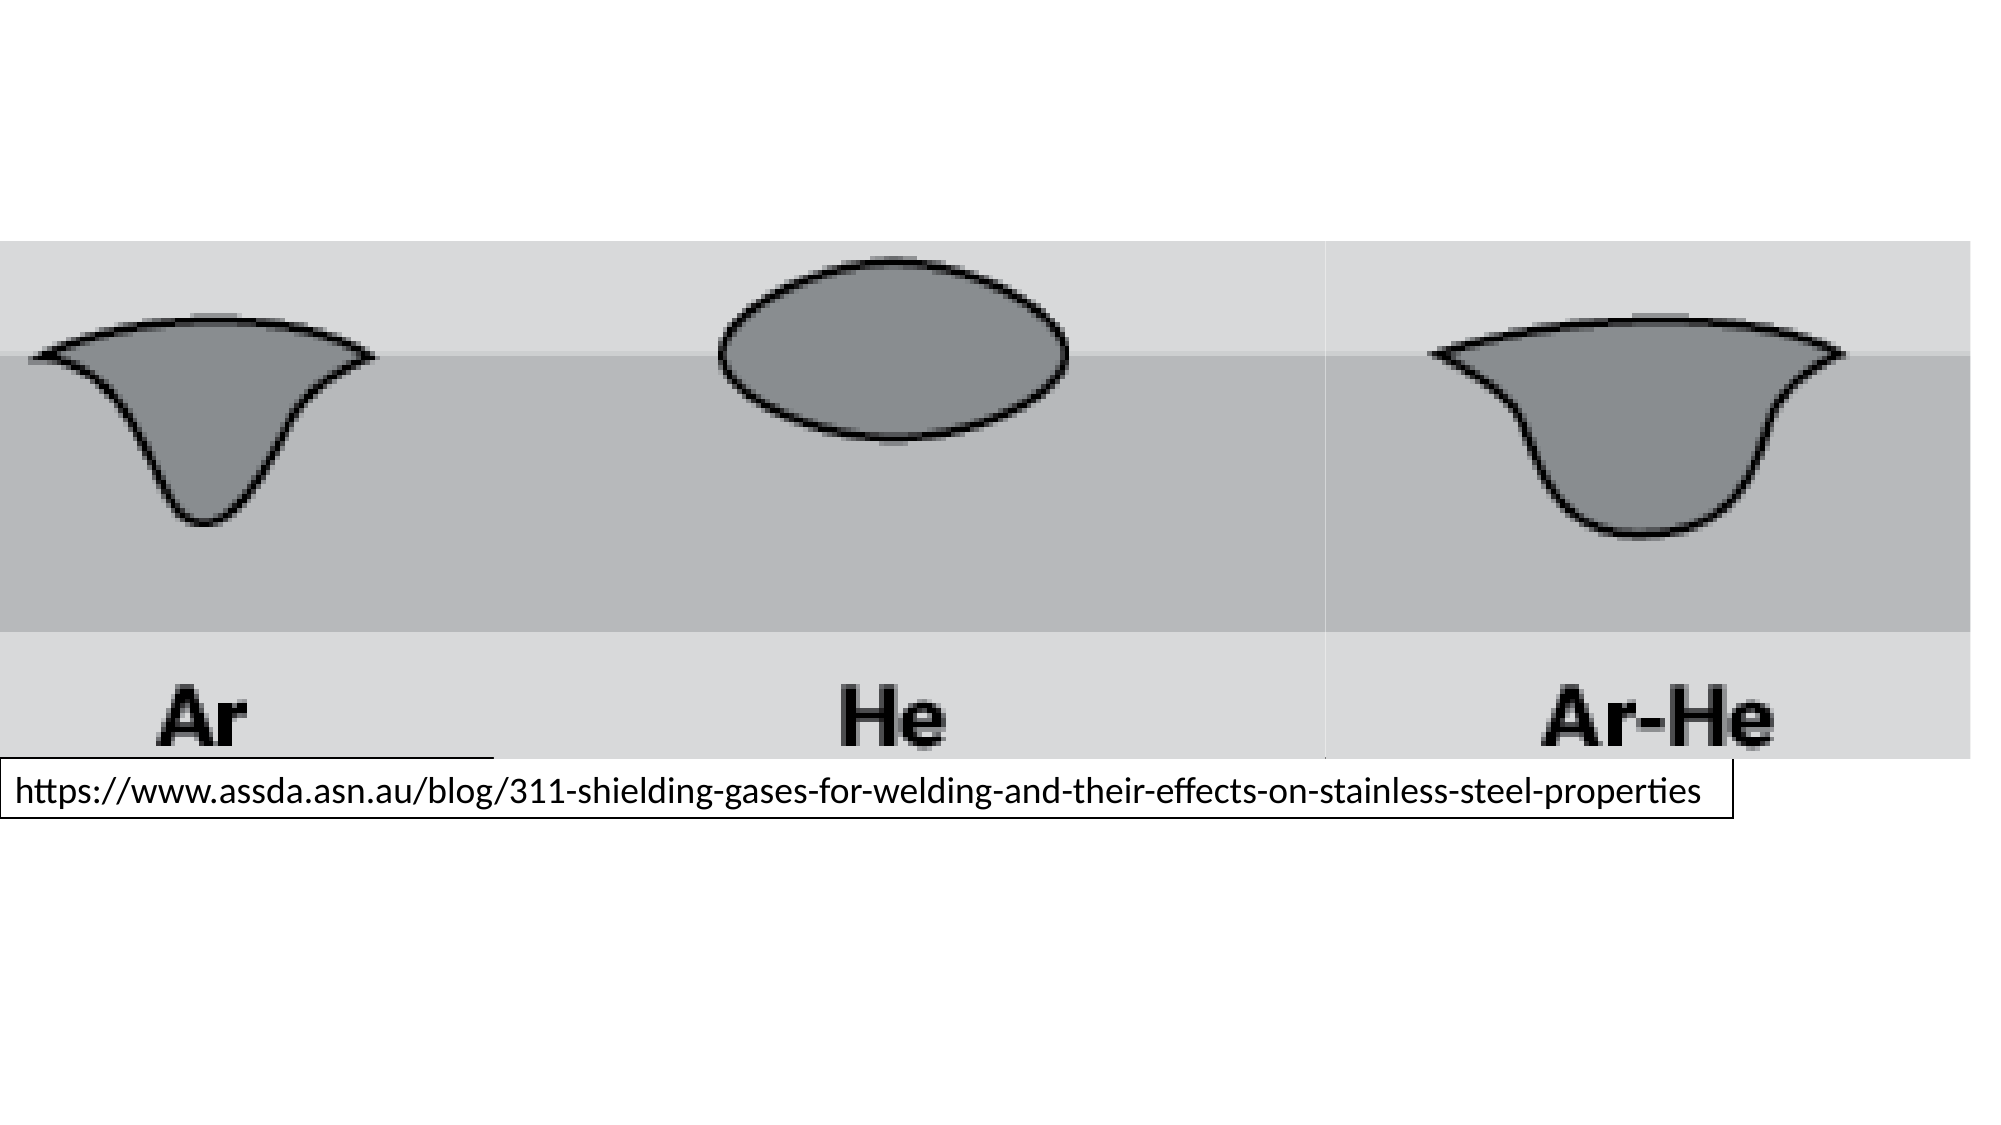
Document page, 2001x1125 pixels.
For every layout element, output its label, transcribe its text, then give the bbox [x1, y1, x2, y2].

text_box https://www.assda.asn.au/blog/311-shielding-gases-for-welding-and-their-effects-on-stainless-steel-properties [0, 759, 1734, 819]
picture [0, 241, 1971, 759]
